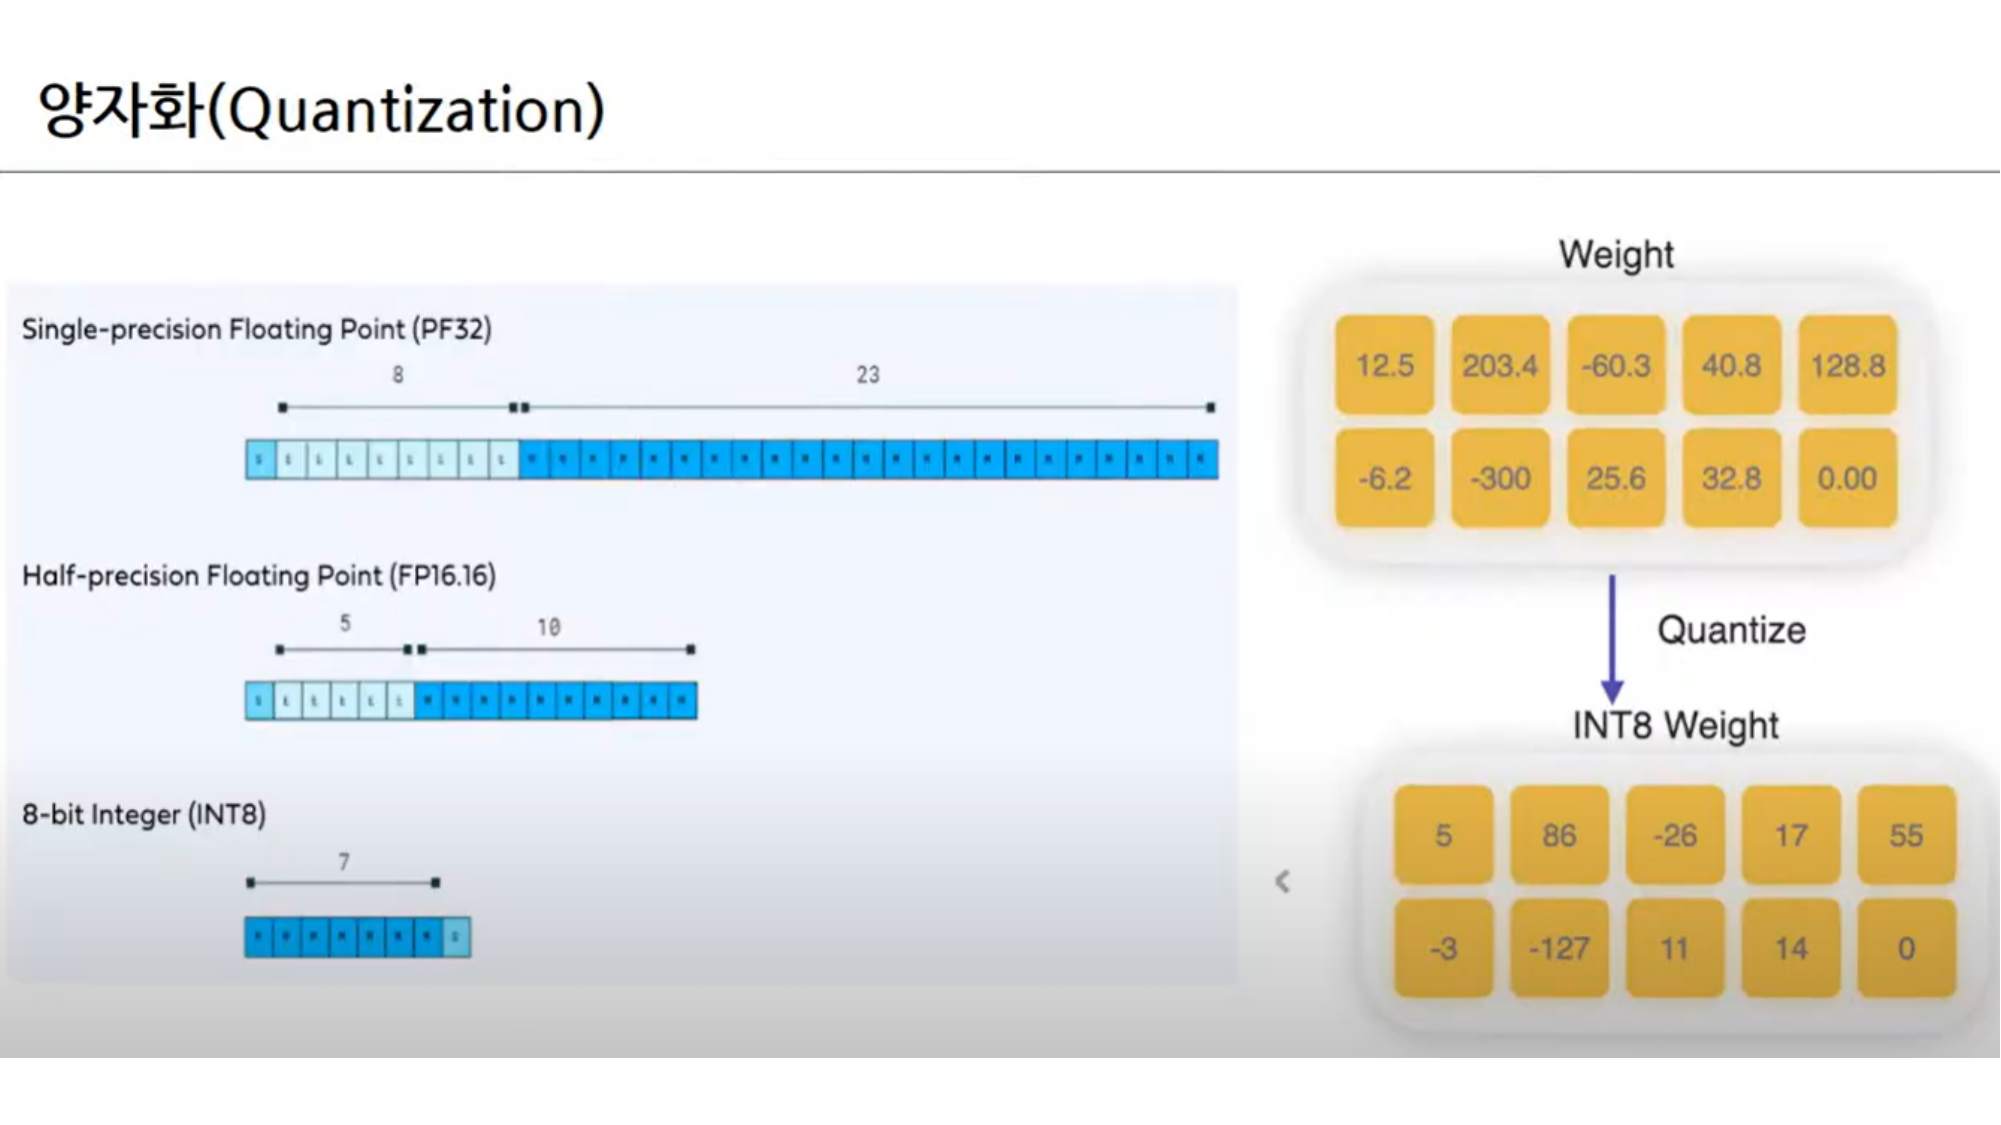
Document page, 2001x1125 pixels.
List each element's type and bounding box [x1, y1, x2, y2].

picture [0, 67, 2000, 1058]
